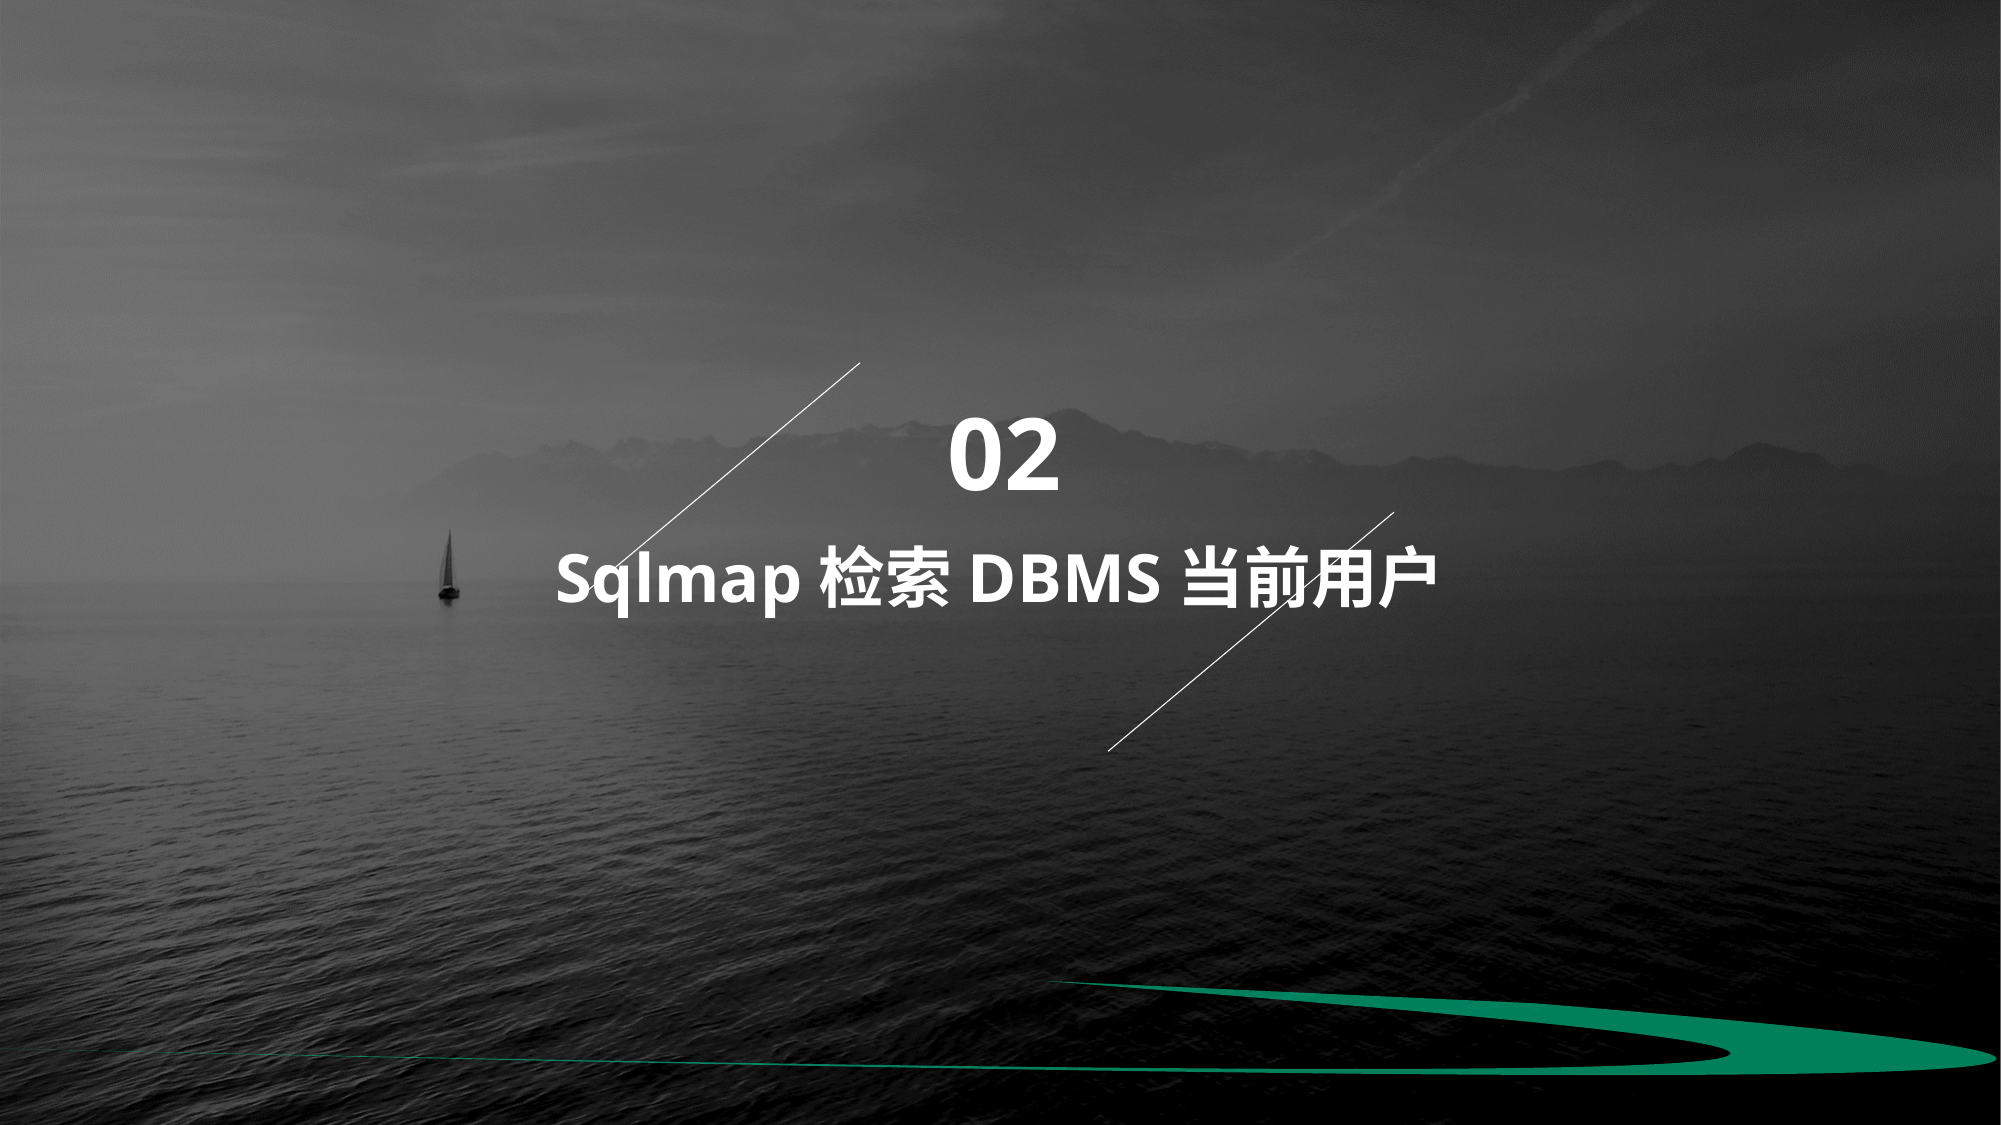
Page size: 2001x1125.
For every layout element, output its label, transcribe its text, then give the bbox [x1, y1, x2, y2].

text_box 02 [932, 382, 1108, 518]
title Sqlmap检索DBMS当前用户 [470, 518, 1530, 633]
picture [0, 0, 2001, 1125]
